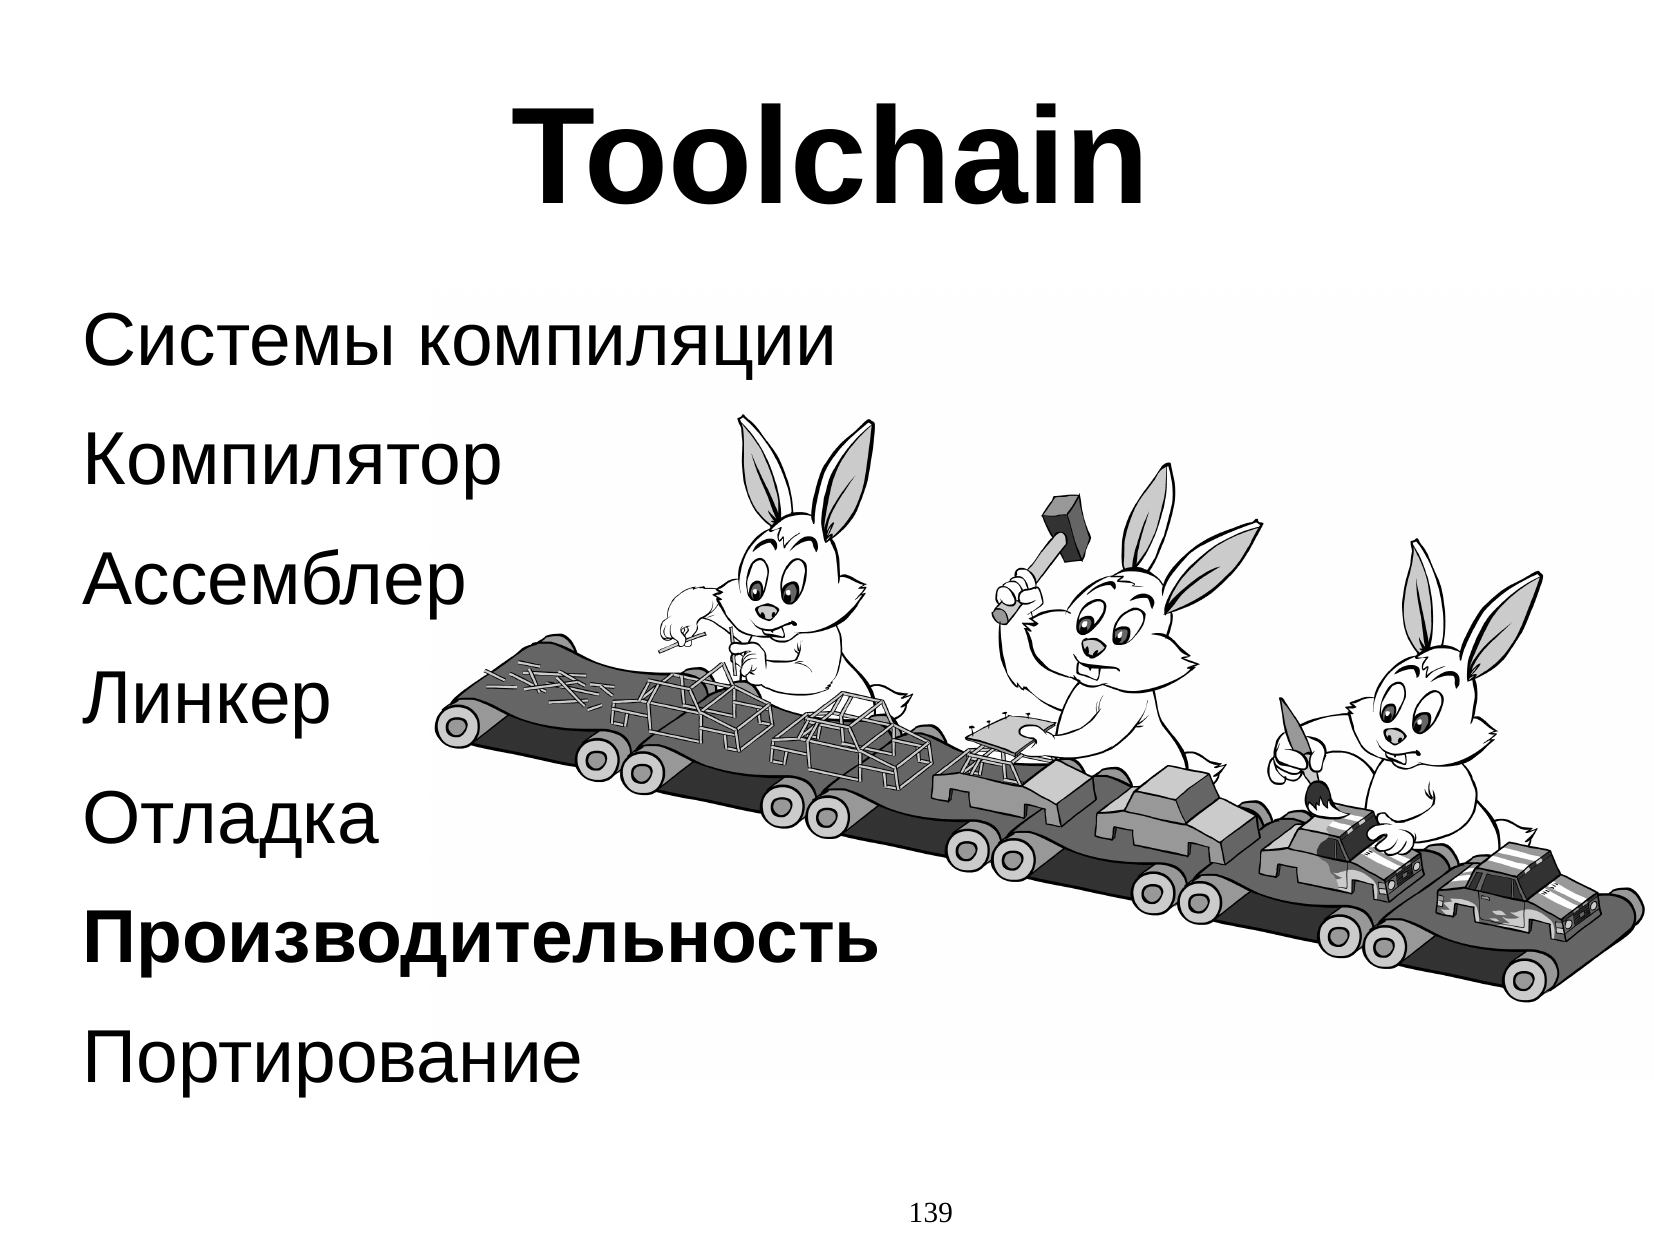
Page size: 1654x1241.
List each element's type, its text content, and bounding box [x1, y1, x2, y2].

list Системы компиляции Компилятор Ассемблер Линкер Отладка Производительность Портирование [82, 290, 428, 1050]
title Toolchain [86, 45, 1575, 253]
picture [428, 290, 1654, 1085]
slide_number 139 [567, 1193, 953, 1241]
